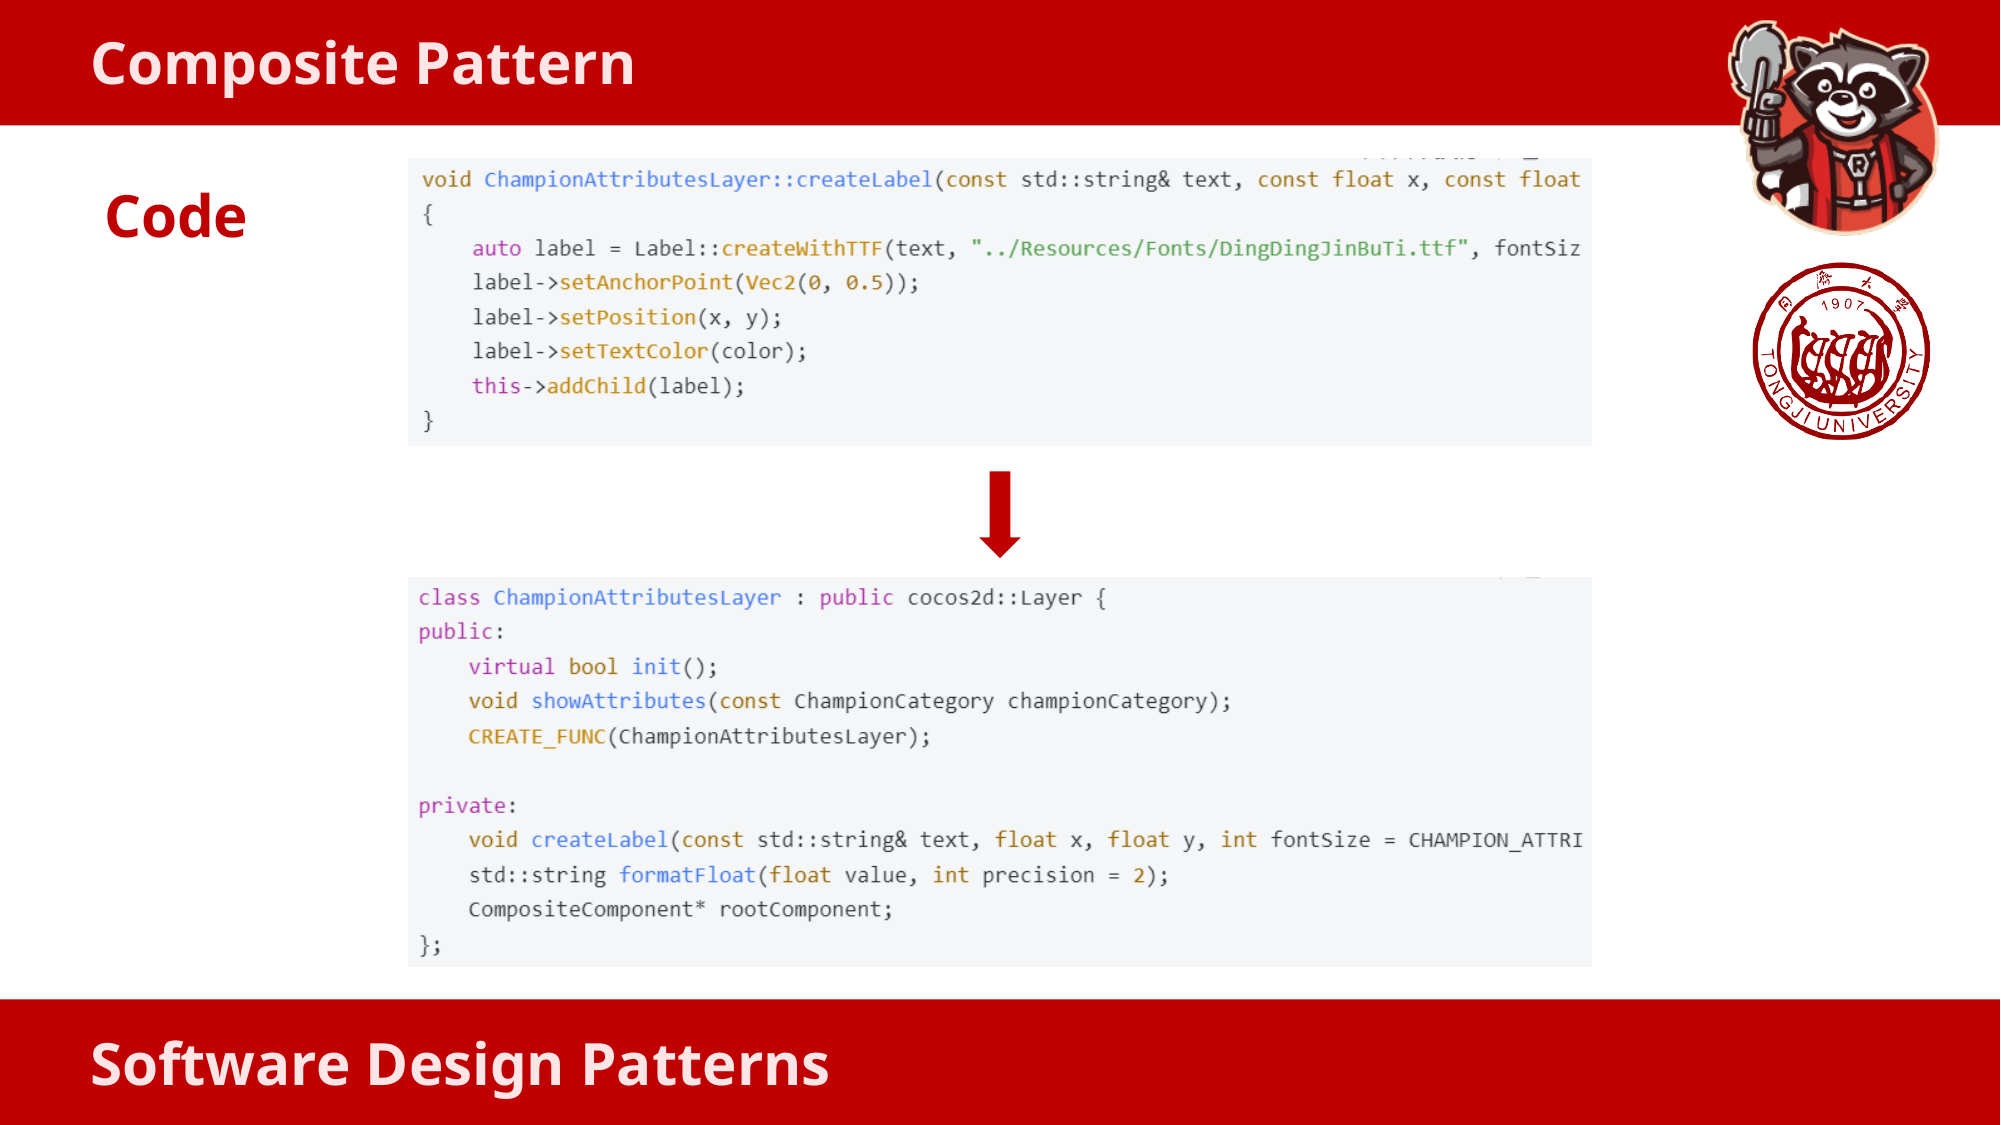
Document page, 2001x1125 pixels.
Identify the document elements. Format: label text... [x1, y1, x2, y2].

text_box [0, 998, 2000, 1125]
picture [1752, 254, 1936, 440]
text_box Software Design Patterns [75, 1019, 1092, 1104]
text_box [408, 158, 1592, 967]
text_box [0, 0, 2000, 126]
text_box Composite Pattern [75, 18, 763, 104]
picture [1723, 19, 1948, 239]
text_box Code [89, 172, 408, 257]
